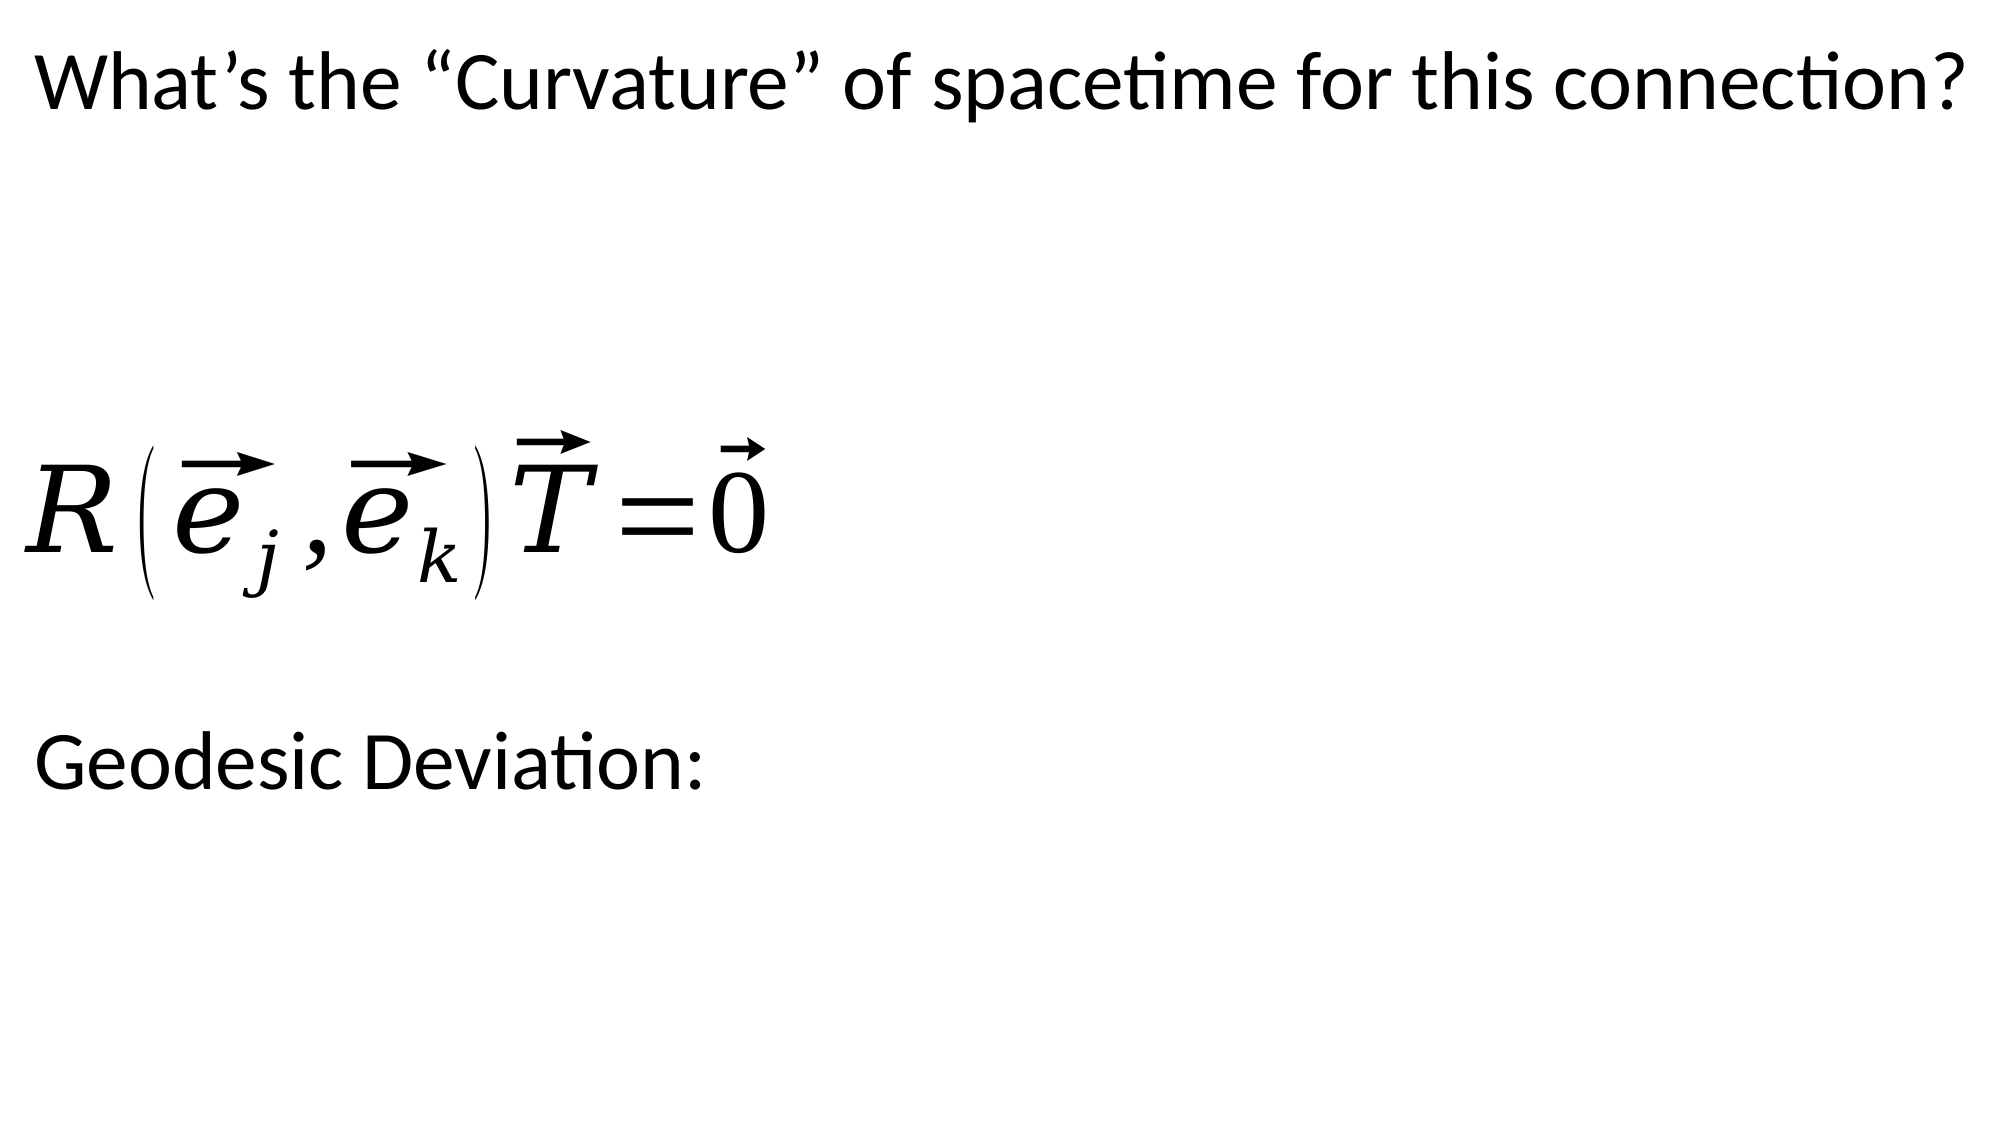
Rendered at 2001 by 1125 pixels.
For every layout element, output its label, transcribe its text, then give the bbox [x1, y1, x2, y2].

text_box What’s the “Curvature” of spacetime for this connection? [19, 19, 1988, 134]
